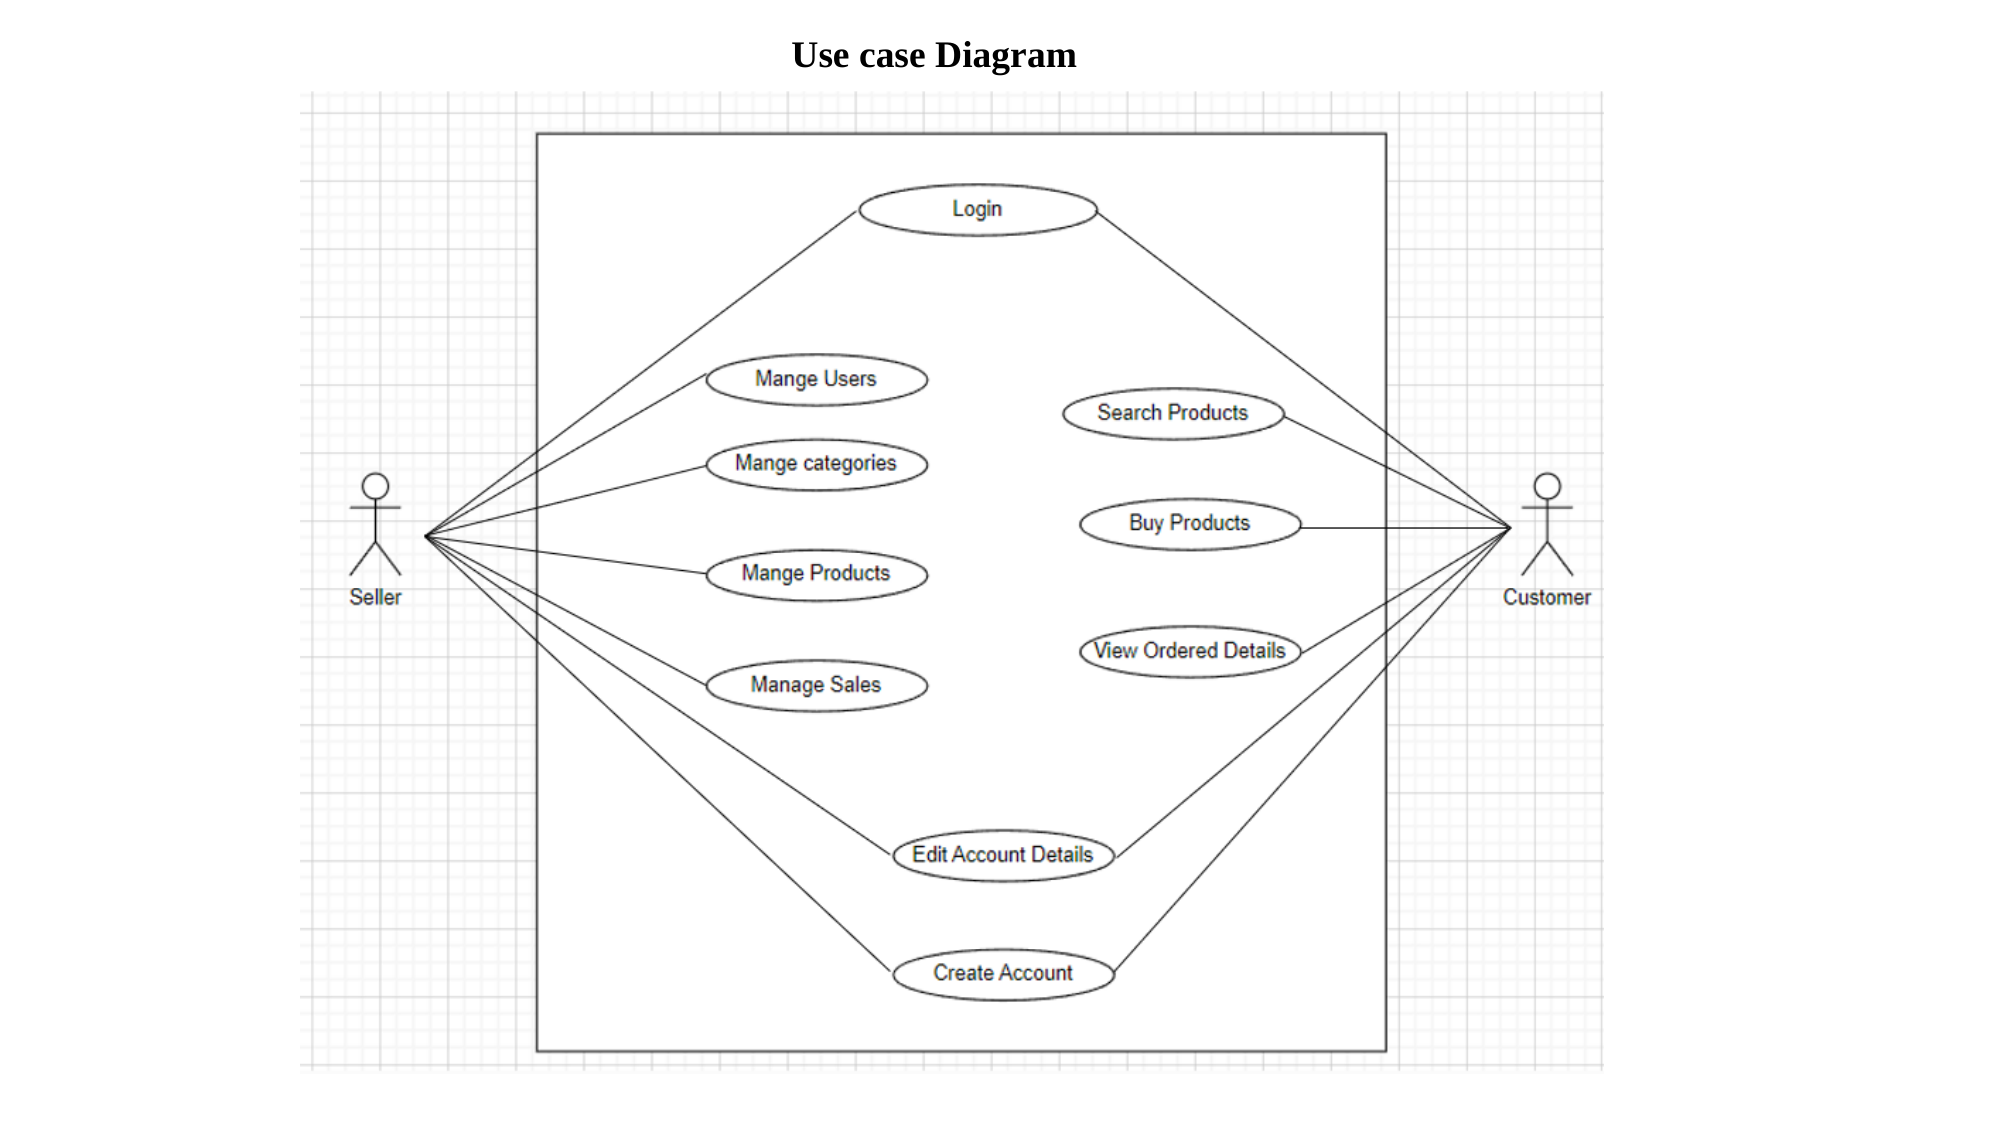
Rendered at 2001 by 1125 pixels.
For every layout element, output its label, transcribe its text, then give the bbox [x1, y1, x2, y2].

text_box Use case Diagram [776, 22, 1093, 83]
picture [300, 83, 1604, 1074]
